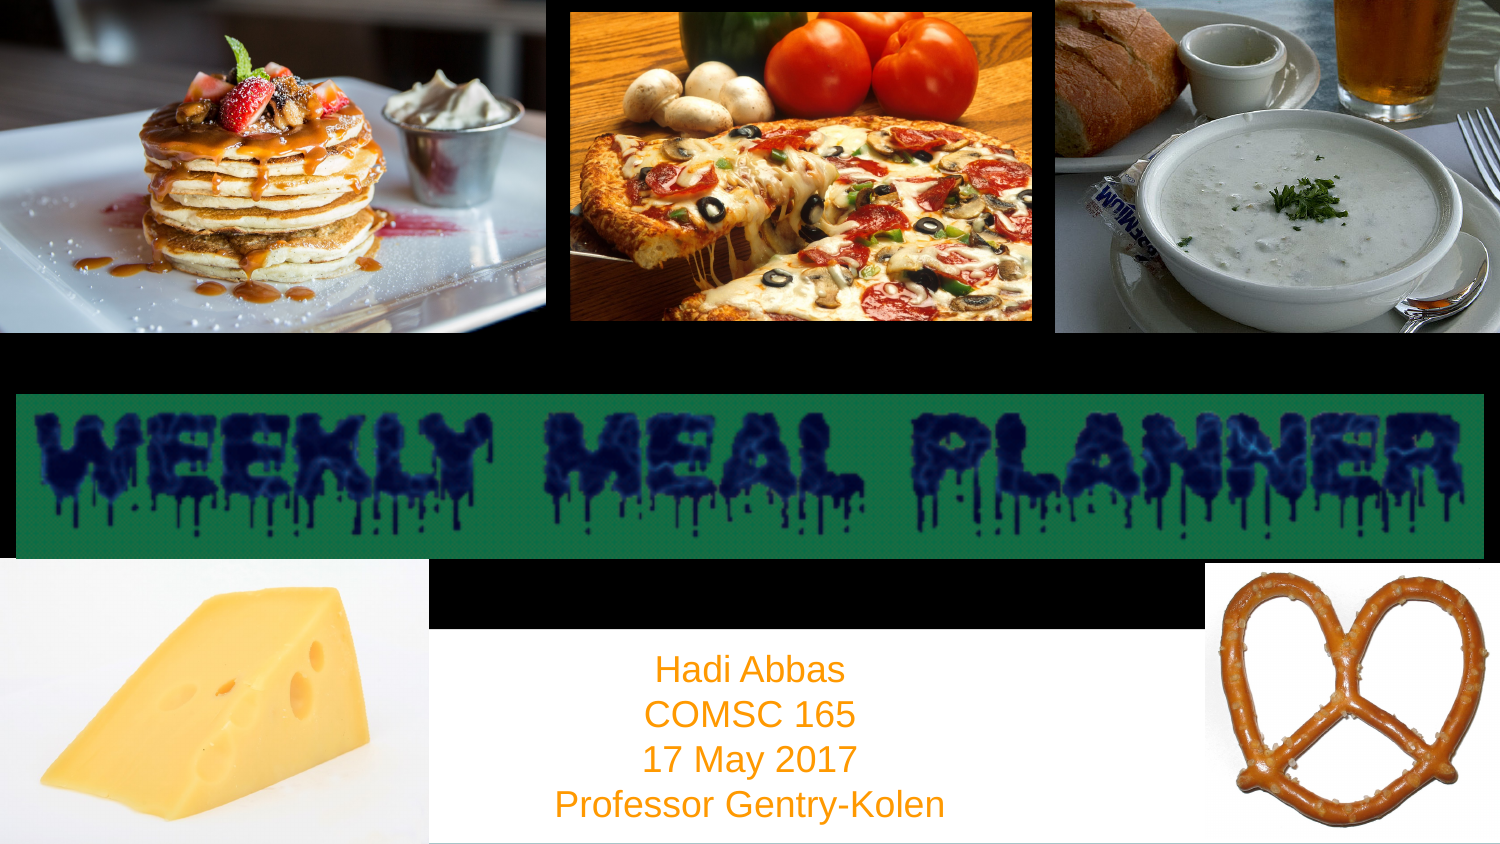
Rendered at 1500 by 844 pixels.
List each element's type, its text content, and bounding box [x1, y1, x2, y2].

picture [1204, 563, 1500, 839]
picture [569, 11, 1032, 322]
picture [1055, 0, 1500, 334]
title Weekly Meal Planner [166, 259, 1334, 392]
subtitle Hadi Abbas COMSC 165 17 May 2017 Professor Gentry-Kolen [432, 652, 1199, 817]
picture [0, 0, 546, 334]
picture [0, 394, 1484, 844]
